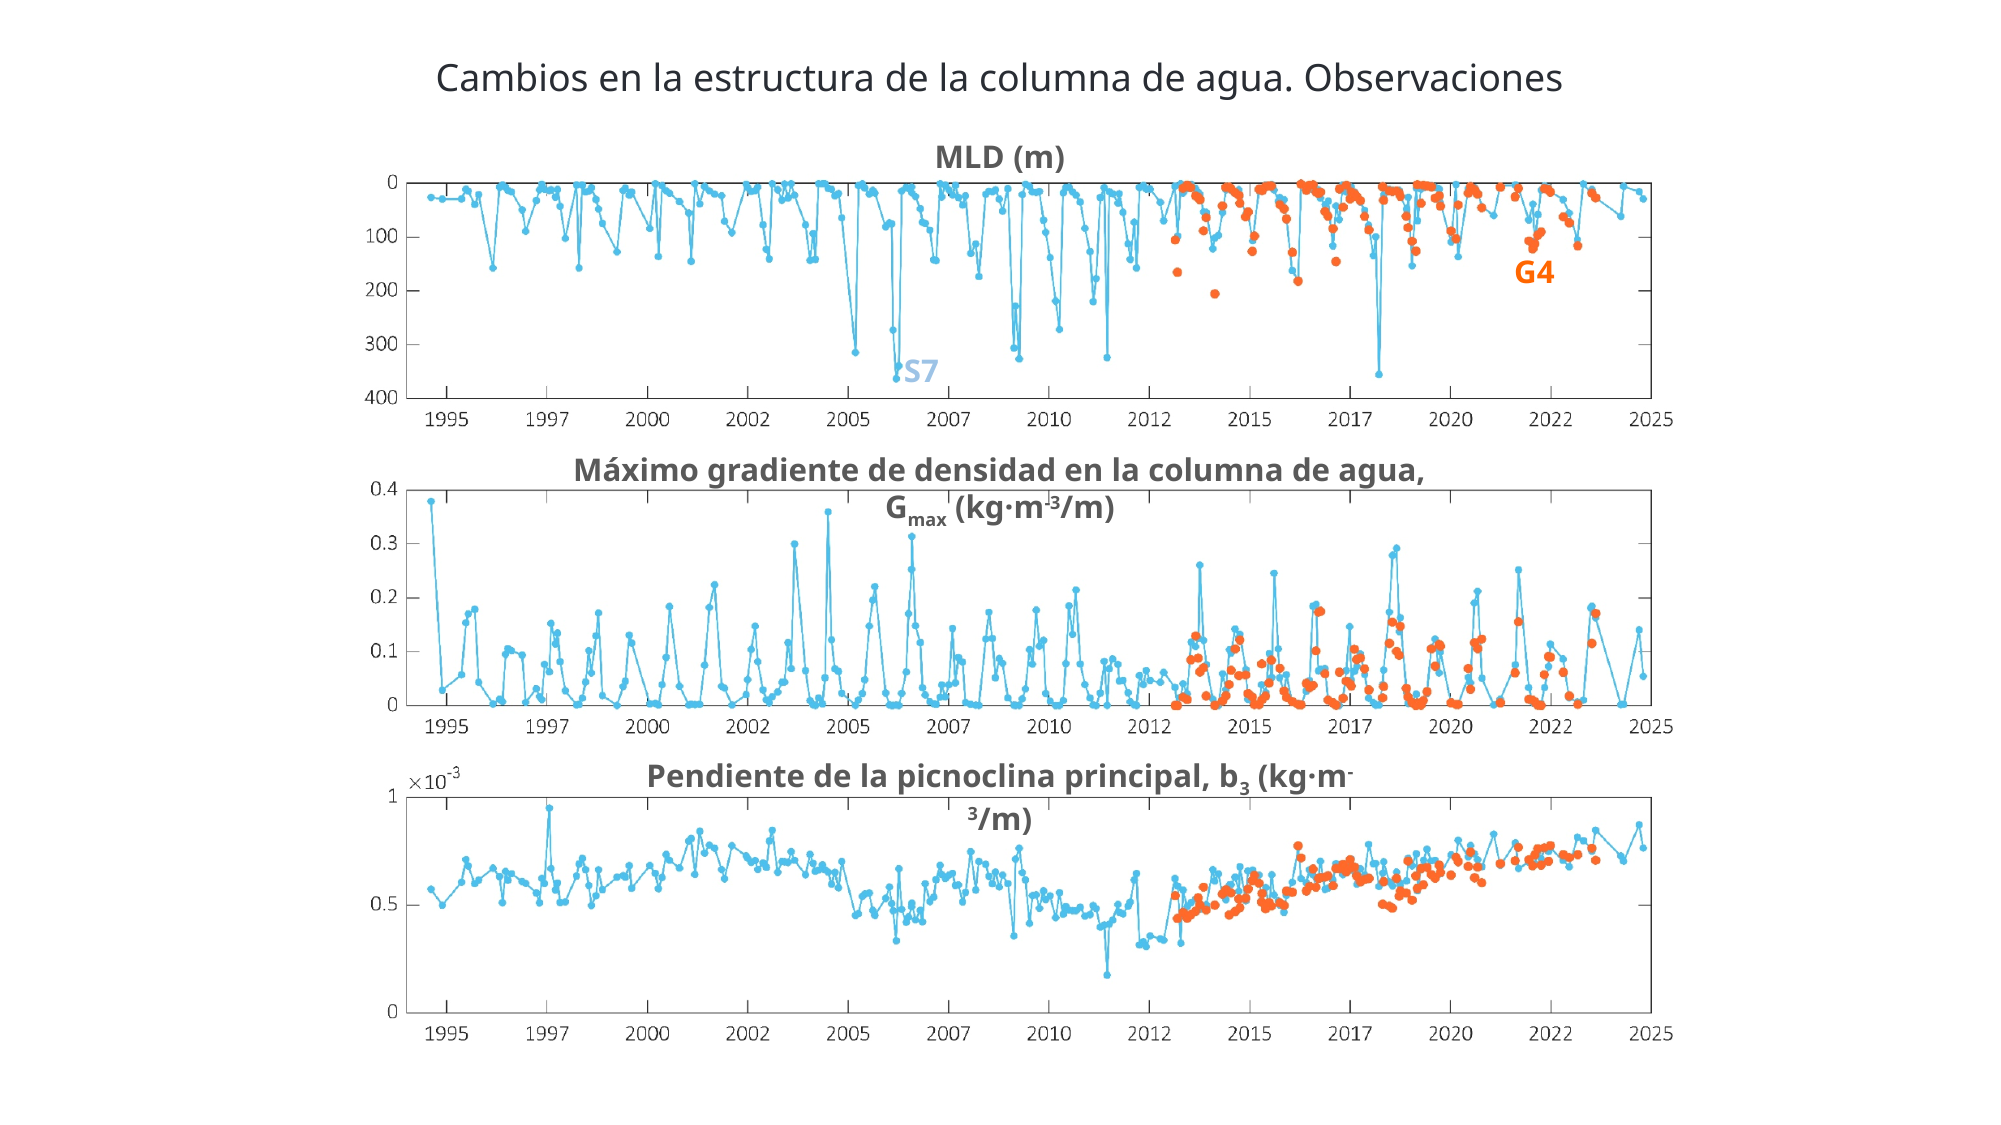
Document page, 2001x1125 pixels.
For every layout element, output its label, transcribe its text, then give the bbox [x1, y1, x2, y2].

text_box Cambios en la estructura de la columna de agua. Observaciones [1512, 46, 1580, 106]
text_box Cambios en la estructura de la columna de agua. Observaciones [420, 46, 487, 106]
picture [199, 0, 1801, 1125]
text_box G4 [1512, 245, 1912, 298]
